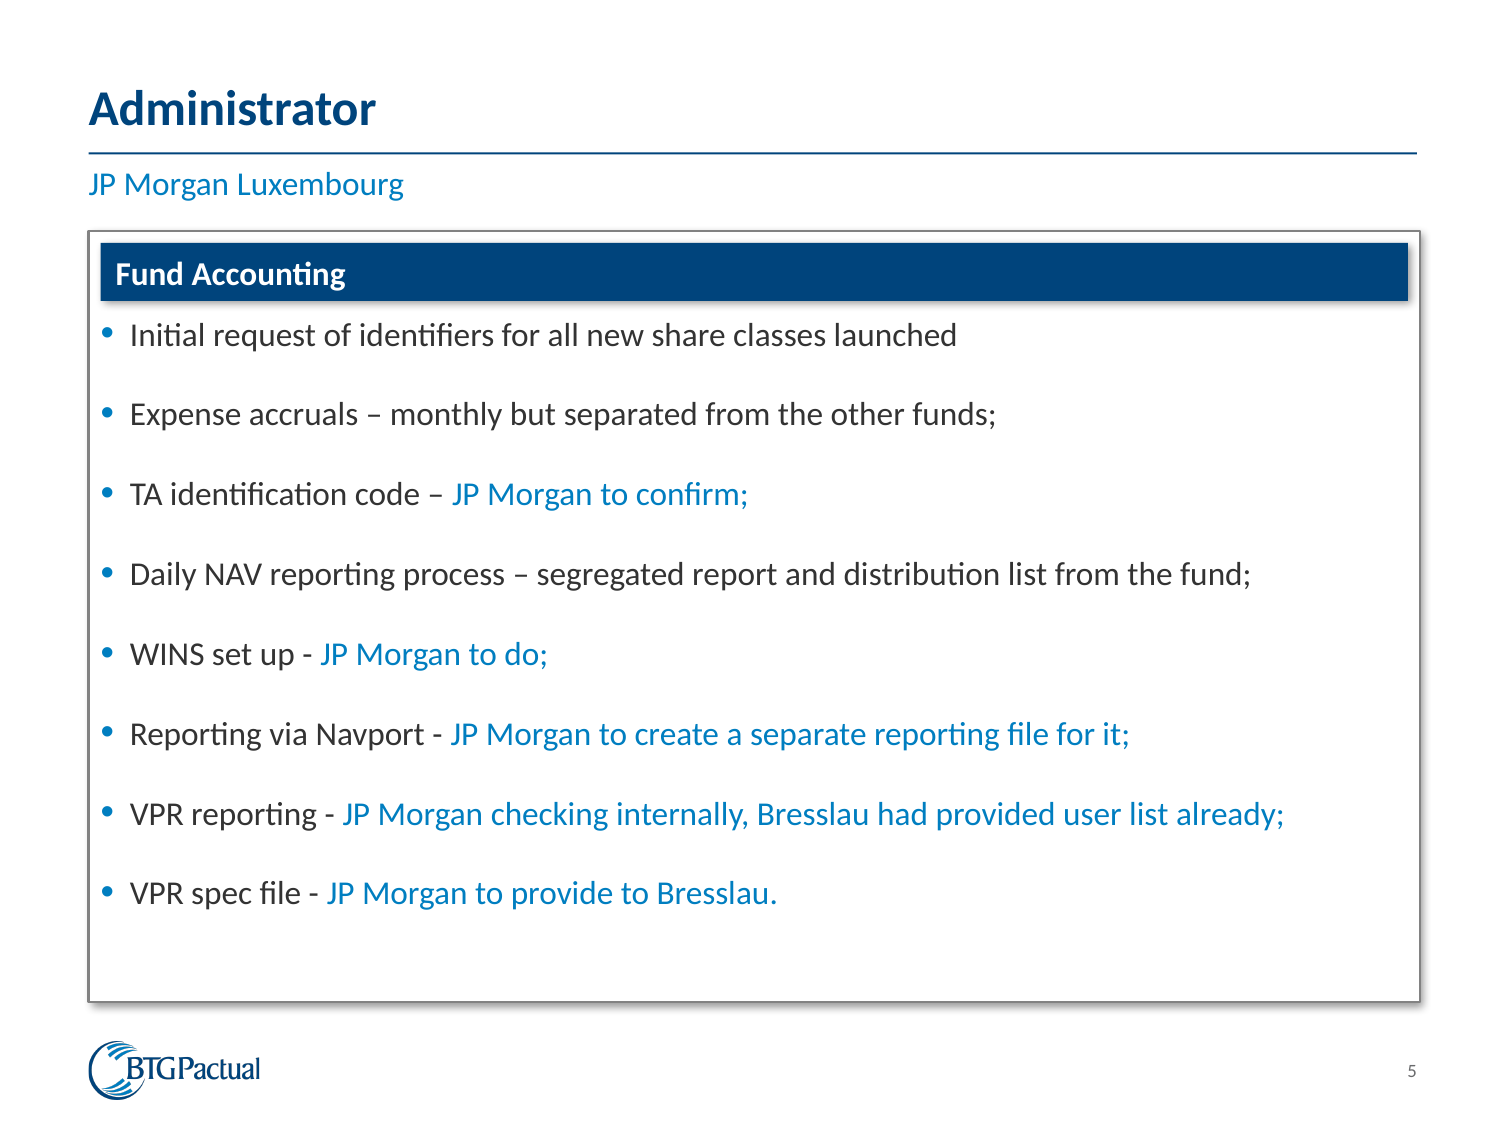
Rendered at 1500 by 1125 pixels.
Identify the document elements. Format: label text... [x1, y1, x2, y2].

text_box Fund Accounting [100, 242, 1408, 301]
text_box [88, 230, 1420, 1003]
title Administrator [88, 10, 1418, 136]
list JP Morgan Luxembourg [88, 161, 1421, 205]
list Initial request of identifiers for all new share classes launched Expense accruals – monthly but separated from the other funds; TA identification code – JP Morgan to confirm; Daily NAV reporting process – segregated report and distribution list from the fund; WINS set up - JP Morgan to do; Reporting via Navport - JP Morgan to create a separate reporting file for it; VPR reporting - JP Morgan checking internally, Bresslau had provided user list already; VPR spec file - JP Morgan to provide to Bresslau. [100, 312, 1409, 962]
